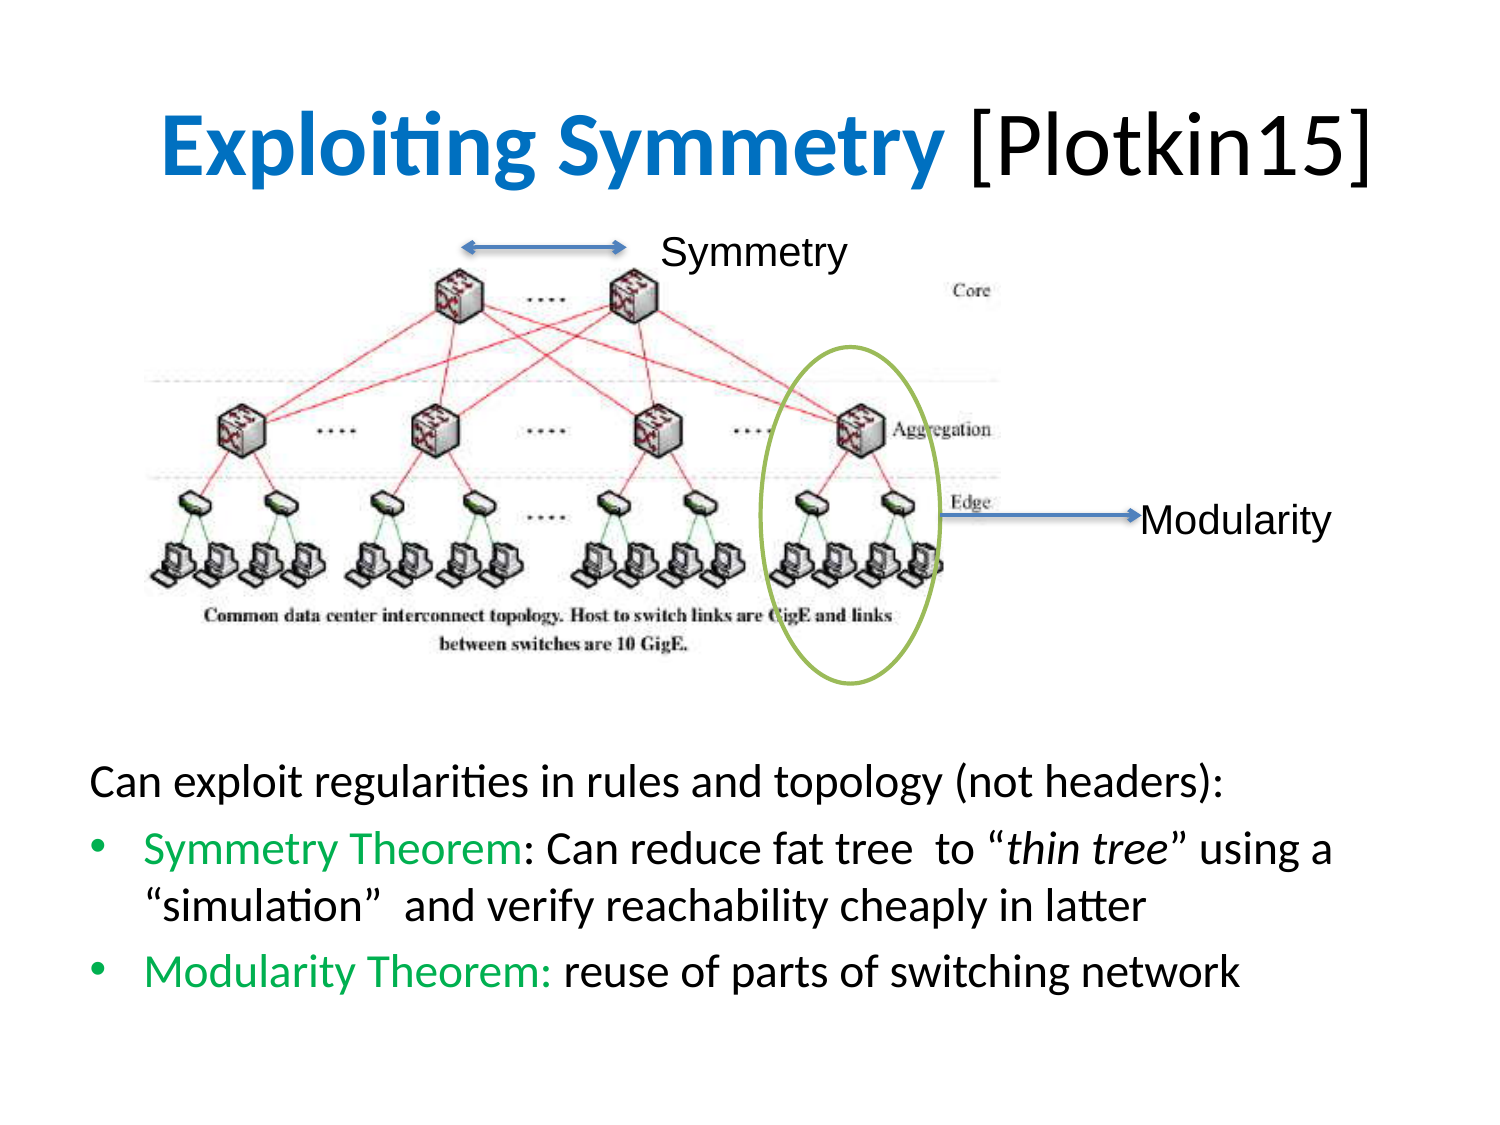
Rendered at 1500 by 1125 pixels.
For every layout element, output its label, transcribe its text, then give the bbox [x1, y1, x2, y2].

picture [144, 254, 1001, 663]
list Can exploit regularities in rules and topology (not headers): Symmetry Theorem: Can reduce fat tree to “thin tree” using a “simulation” and verify reachability cheaply in latter Modularity Theorem: reuse of parts of switching network [74, 742, 1415, 1011]
text_box [814, 672, 887, 686]
text_box Symmetry [645, 217, 863, 252]
text_box Modularity [1124, 485, 1348, 550]
title Exploiting Symmetry [Plotkin15] [74, 44, 1462, 233]
